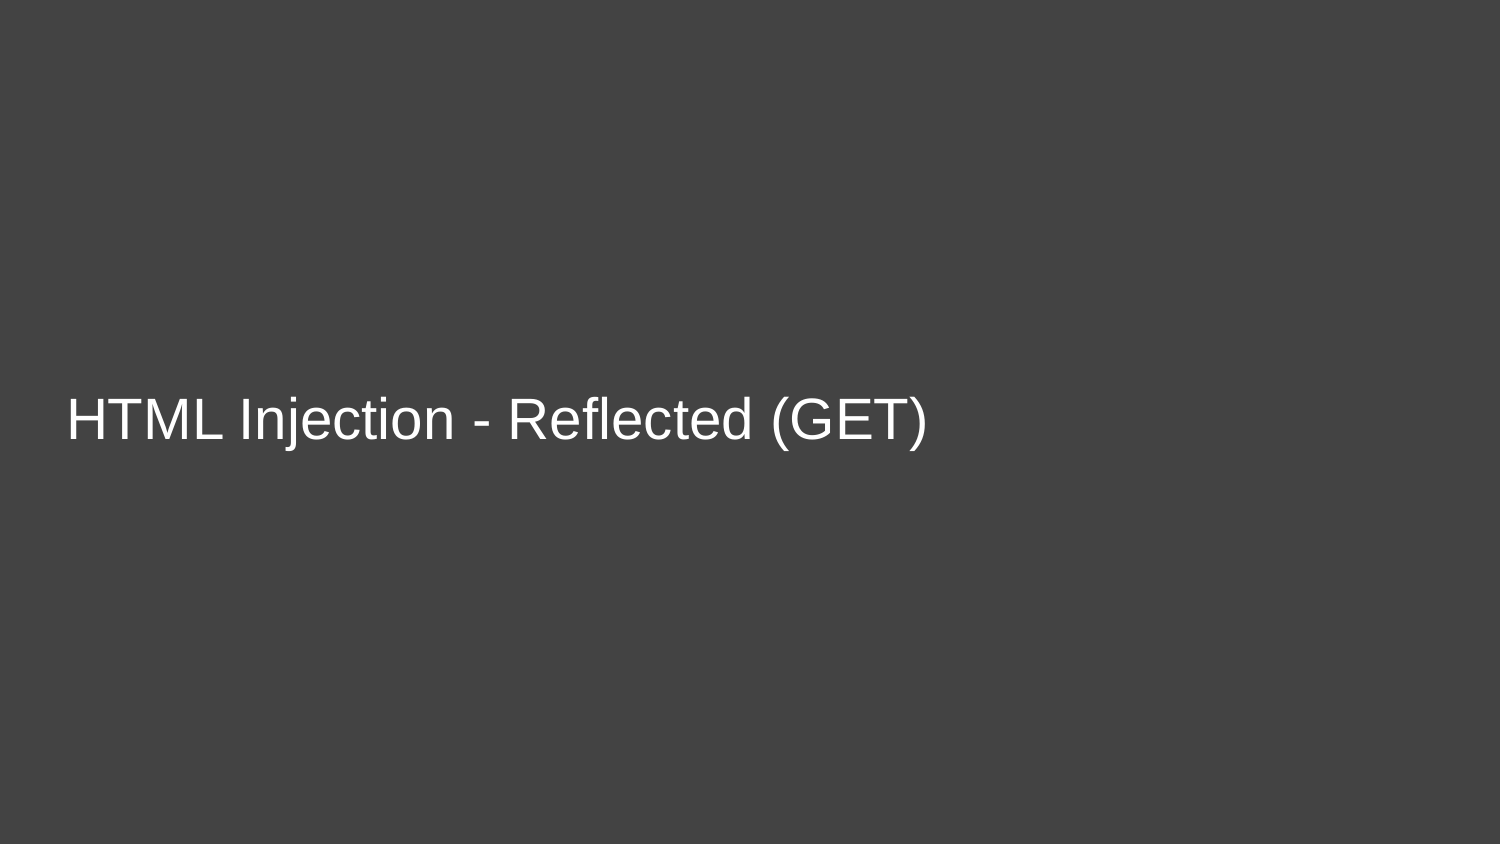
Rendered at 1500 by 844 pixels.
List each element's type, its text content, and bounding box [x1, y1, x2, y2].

title HTML Injection - Reflected (GET) [51, 352, 1449, 491]
